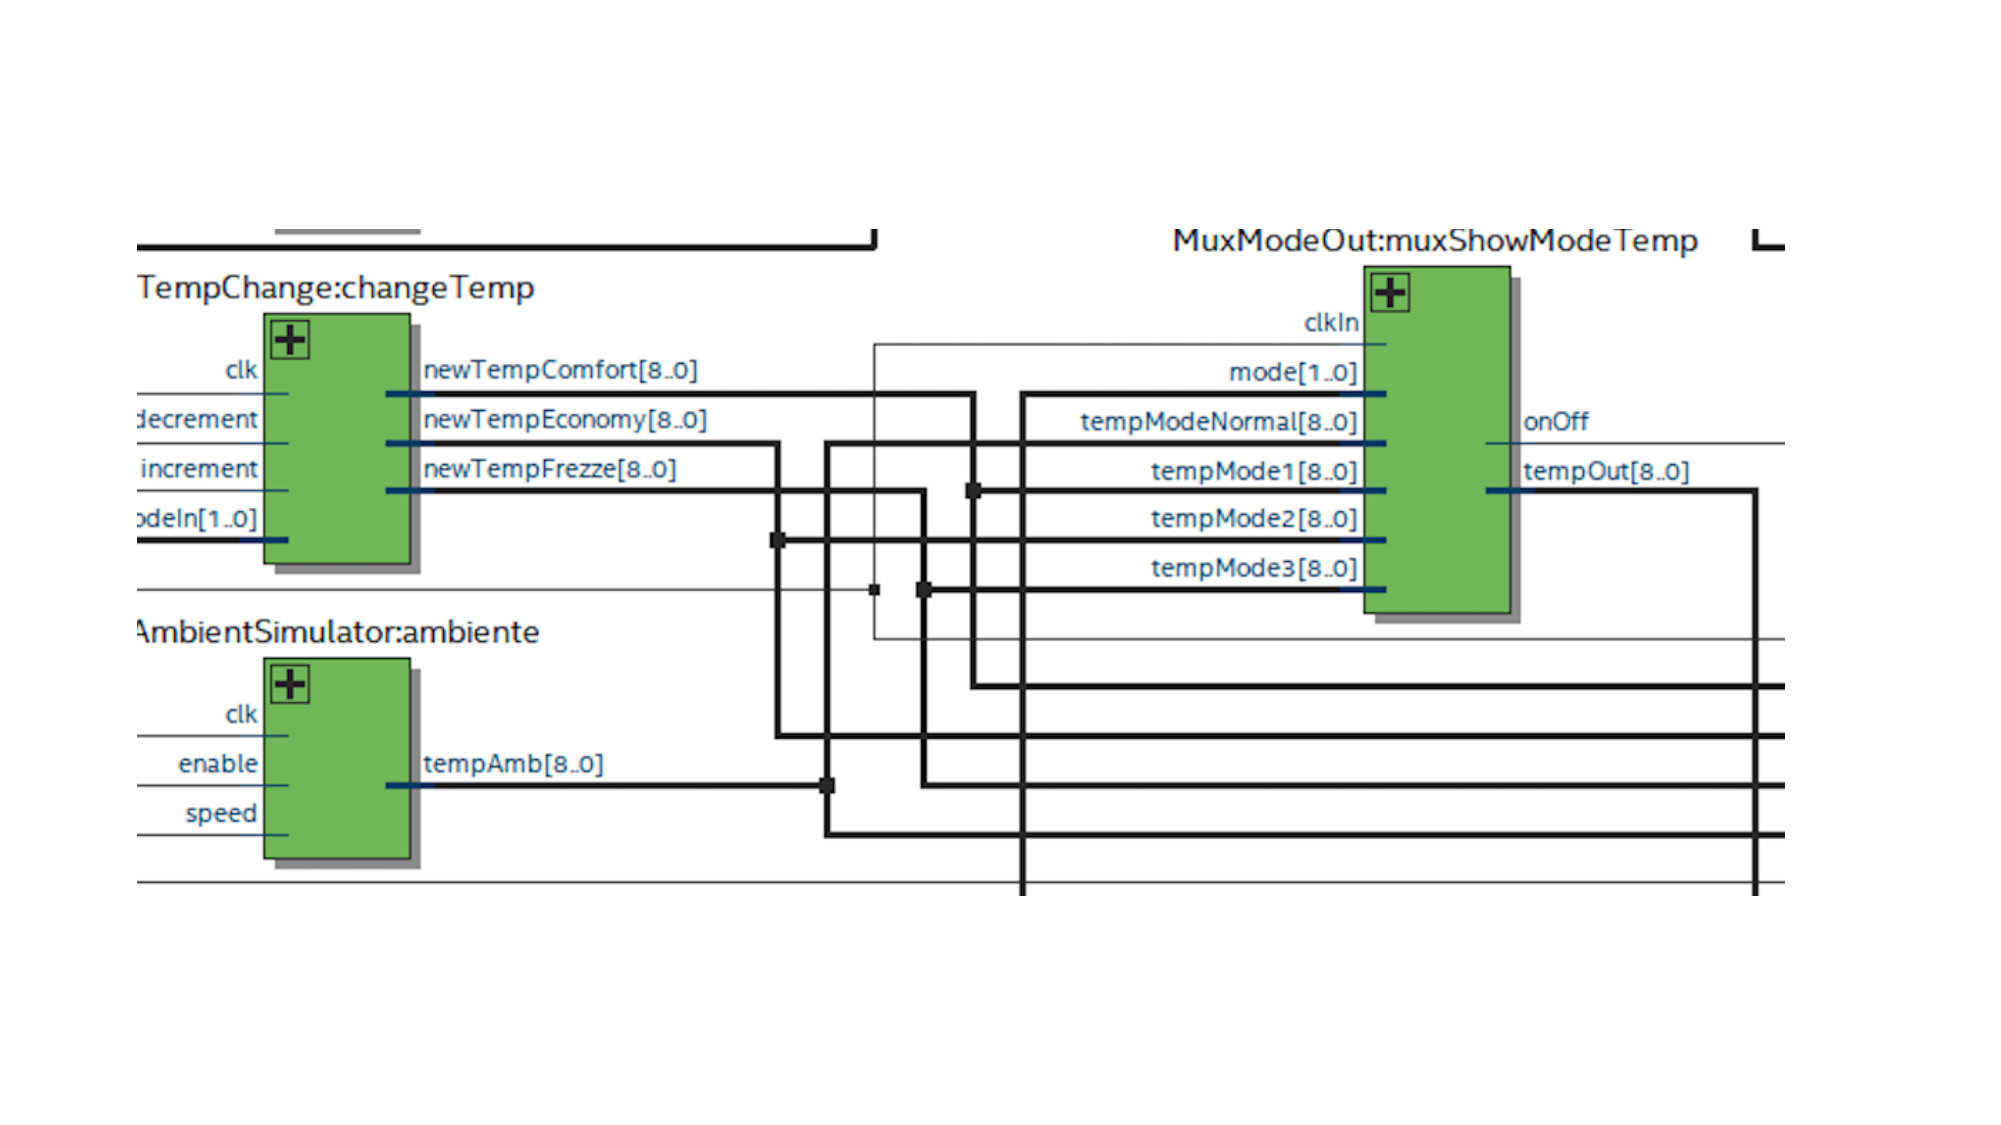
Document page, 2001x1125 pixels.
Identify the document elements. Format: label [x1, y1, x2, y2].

list [137, 229, 1785, 896]
